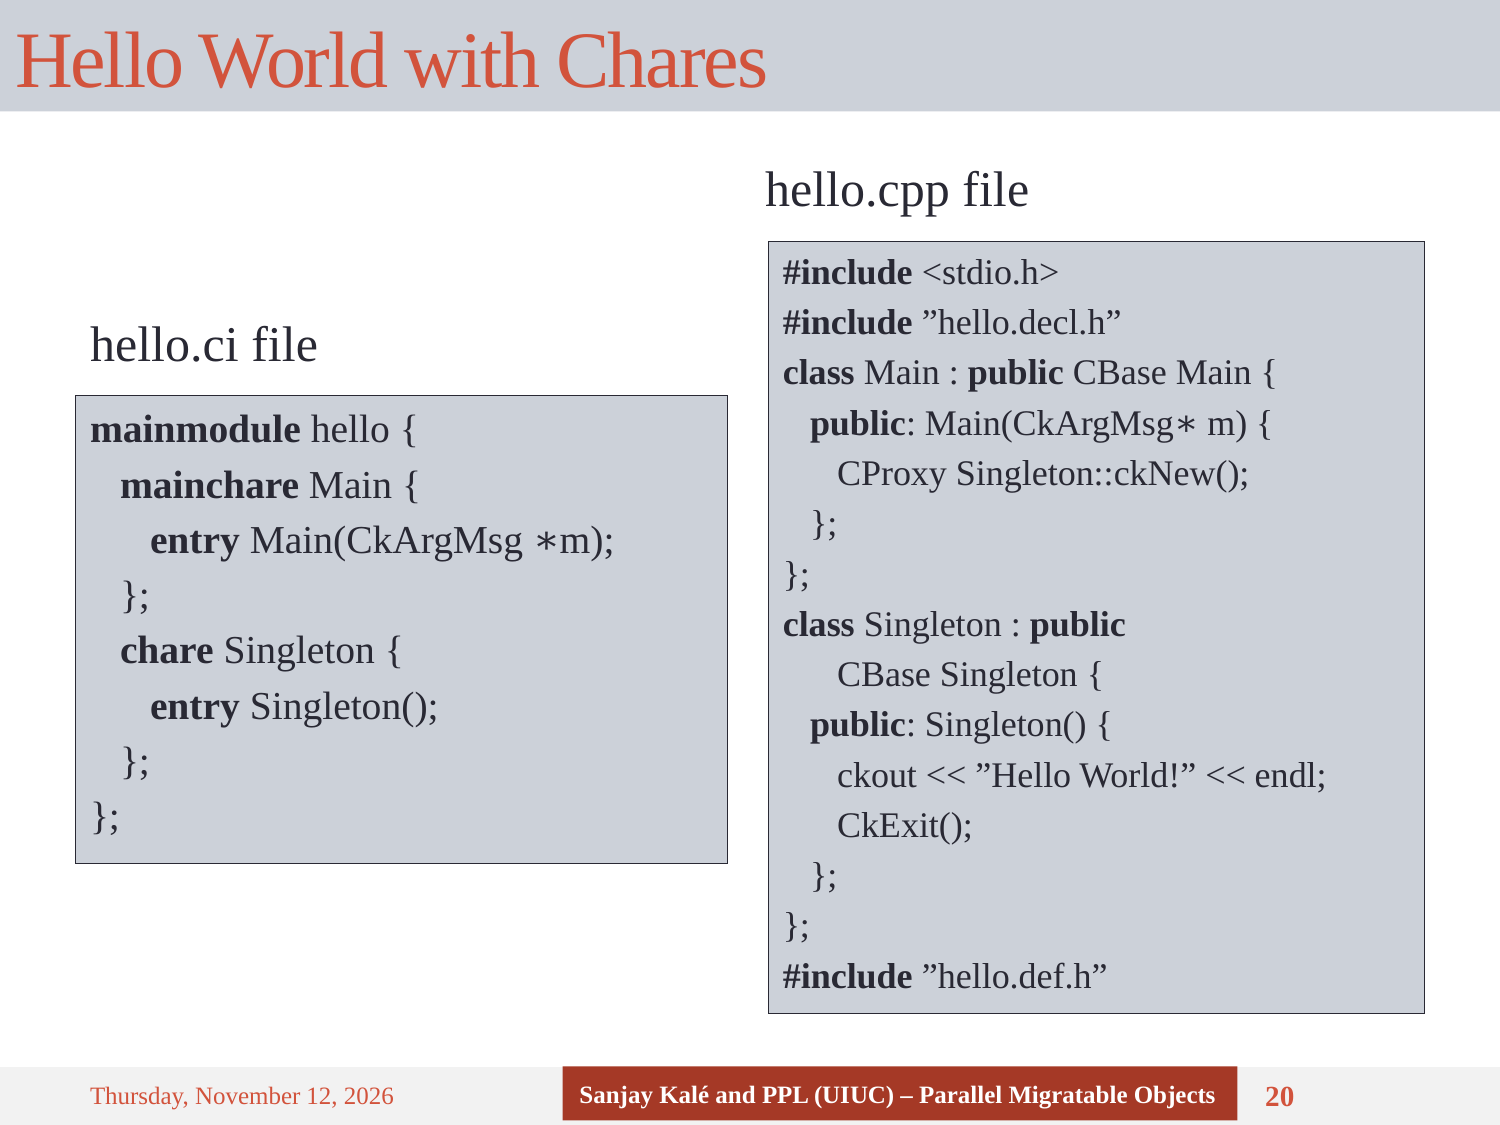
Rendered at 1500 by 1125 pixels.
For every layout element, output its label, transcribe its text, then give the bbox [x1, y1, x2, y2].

title Hello World with Chares [0, 0, 1500, 112]
list hello.ci file [75, 304, 750, 396]
list hello.cpp file [750, 149, 1425, 242]
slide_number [75, 1067, 550, 1122]
footer Sanjay Kalé and PPL (UIUC) – Parallel Migratable Objects [562, 1066, 1238, 1121]
list #include <stdio.h> #include ”hello.decl.h” class Main : public CBase Main { public: Main(CkArgMsg∗ m) { CProxy Singleton::ckNew(); }; }; class Singleton : public CBase Singleton { public: Singleton() { ckout << ”Hello World!” << endl; CkExit(); }; }; #include ”hello.def.h” [768, 241, 1425, 1014]
slide_number 20 [1250, 1067, 1425, 1122]
list mainmodule hello { mainchare Main { entry Main(CkArgMsg ∗m); }; chare Singleton { entry Singleton(); }; }; [75, 395, 728, 864]
